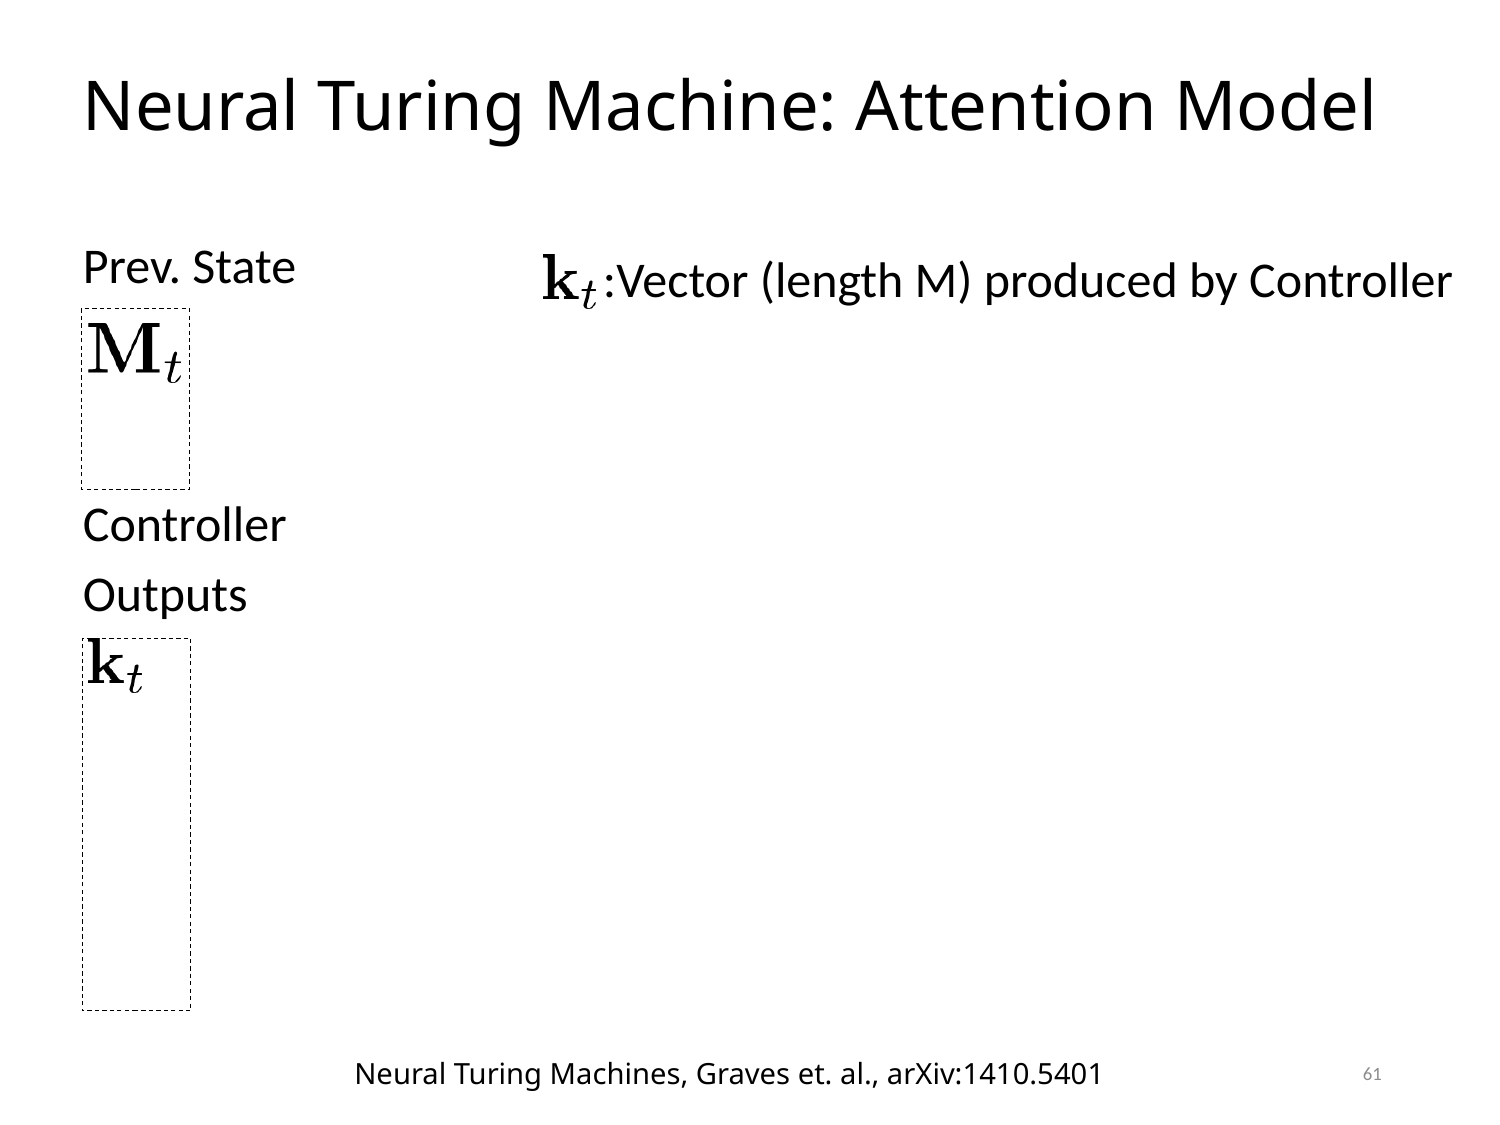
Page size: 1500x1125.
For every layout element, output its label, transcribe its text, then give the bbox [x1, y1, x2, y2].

title Neural Turing Machine: Attention Model [67, 0, 1414, 218]
picture [88, 638, 142, 693]
picture [543, 254, 596, 309]
list Prev. State Controller Outputs [67, 232, 1414, 1011]
text_box [81, 308, 190, 490]
slide_number 61 [1059, 1042, 1397, 1103]
text_box :Vector (length M) produced by Controller [543, 240, 1500, 546]
text_box Neural Turing Machines, Graves et. al., arXiv:1410.5401 [339, 1047, 1143, 1098]
text_box [82, 638, 191, 1011]
picture [88, 323, 181, 383]
